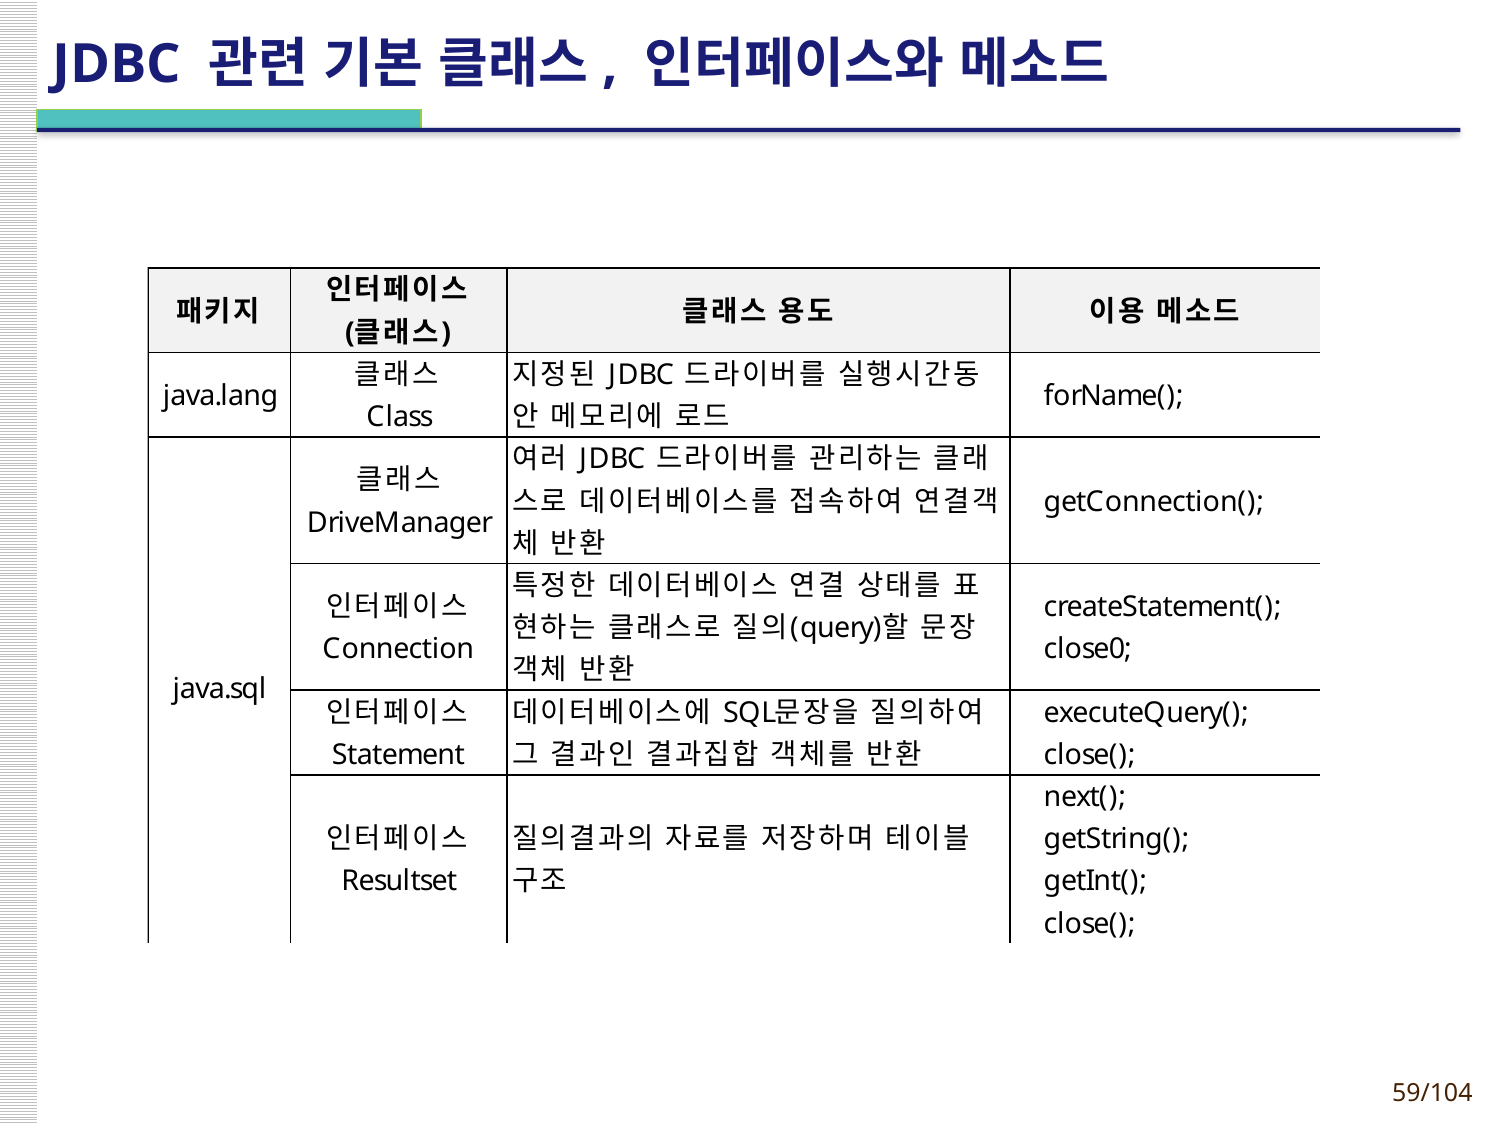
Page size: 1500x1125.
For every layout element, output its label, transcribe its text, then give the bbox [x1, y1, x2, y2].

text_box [147, 266, 1323, 945]
title JDBC 관련 기본 클래스, 인터페이스와 메소드 [37, 13, 1278, 109]
